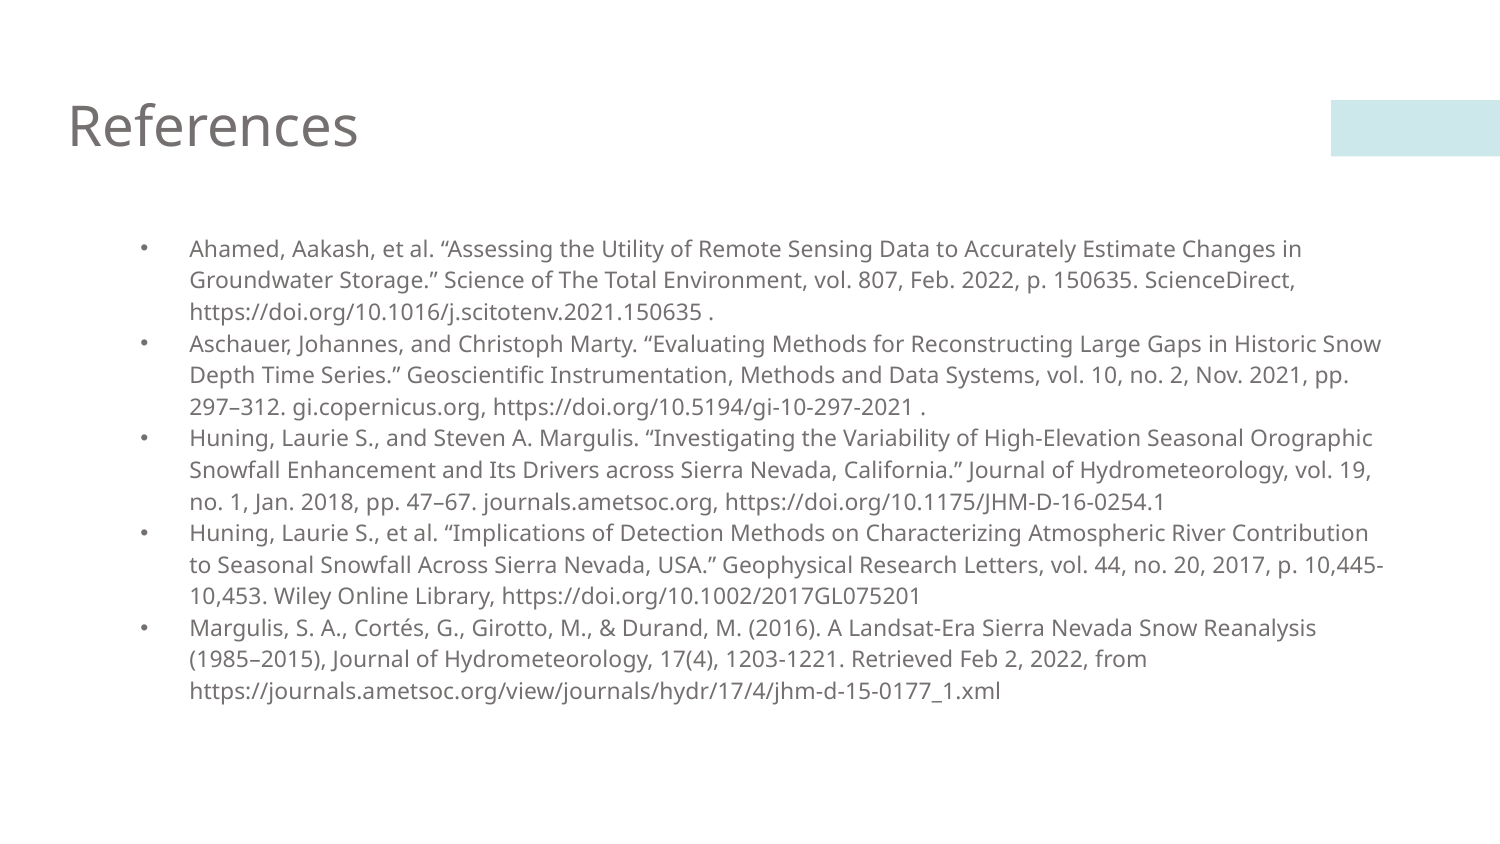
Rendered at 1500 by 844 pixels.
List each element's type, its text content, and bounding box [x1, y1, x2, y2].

title References [56, 46, 1444, 210]
list Ahamed, Aakash, et al. “Assessing the Utility of Remote Sensing Data to Accurately Estimate Changes in Groundwater Storage.” Science of The Total Environment, vol. 807, Feb. 2022, p. 150635. ScienceDirect, https://doi.org/10.1016/j.scitotenv.2021.150635 . Aschauer, Johannes, and Christoph Marty. “Evaluating Methods for Reconstructing Large Gaps in Historic Snow Depth Time Series.” Geoscientific Instrumentation, Methods and Data Systems, vol. 10, no. 2, Nov. 2021, pp. 297–312. gi.copernicus.org, https://doi.org/10.5194/gi-10-297-2021 . Huning, Laurie S., and Steven A. Margulis. “Investigating the Variability of High-Elevation Seasonal Orographic Snowfall Enhancement and Its Drivers across Sierra Nevada, California.” Journal of Hydrometeorology, vol. 19, no. 1, Jan. 2018, pp. 47–67. journals.ametsoc.org, https://doi.org/10.1175/JHM-D-16-0254.1 Huning, Laurie S., et al. “Implications of Detection Methods on Characterizing Atmospheric River Contribution to Seasonal Snowfall Across Sierra Nevada, USA.” Geophysical Research Letters, vol. 44, no. 20, 2017, p. 10,445-10,453. Wiley Online Library, https://doi.org/10.1002/2017GL075201 Margulis, S. A., Cortés, G., Girotto, M., & Durand, M. (2016). A Landsat-Era Sierra Nevada Snow Reanalysis (1985–2015), Journal of Hydrometeorology, 17(4), 1203-1221. Retrieved Feb 2, 2022, from https://journals.ametsoc.org/view/journals/hydr/17/4/jhm-d-15-0177_1.xml [103, 224, 1397, 760]
